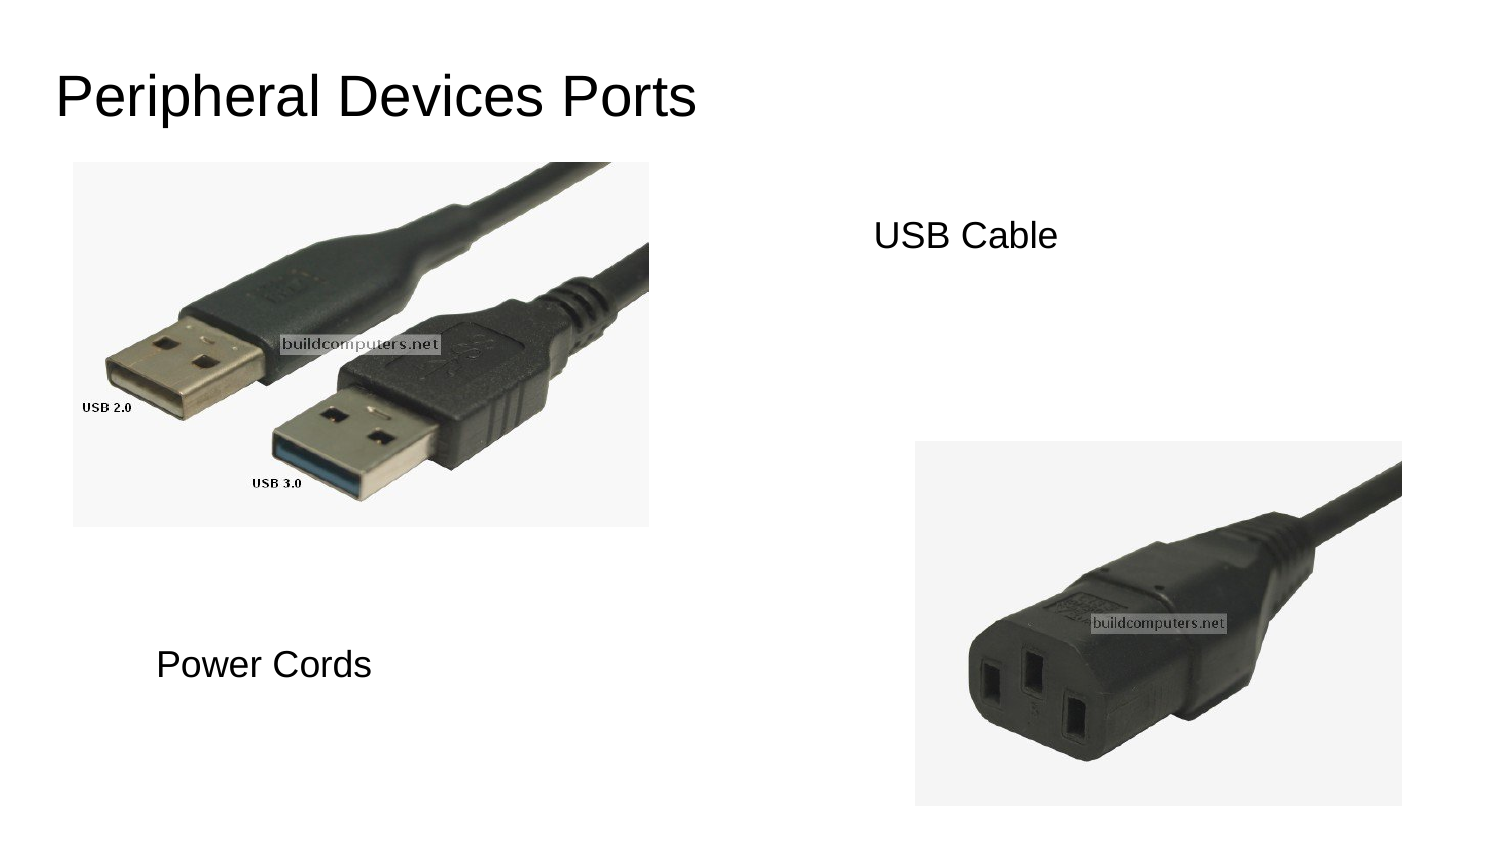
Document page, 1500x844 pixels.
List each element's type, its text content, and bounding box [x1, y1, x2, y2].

picture [73, 162, 649, 528]
text_box Power Cords [140, 624, 662, 766]
picture [915, 441, 1402, 807]
list USB Cable [858, 189, 1268, 430]
title Peripheral Devices Ports [40, 43, 1439, 138]
